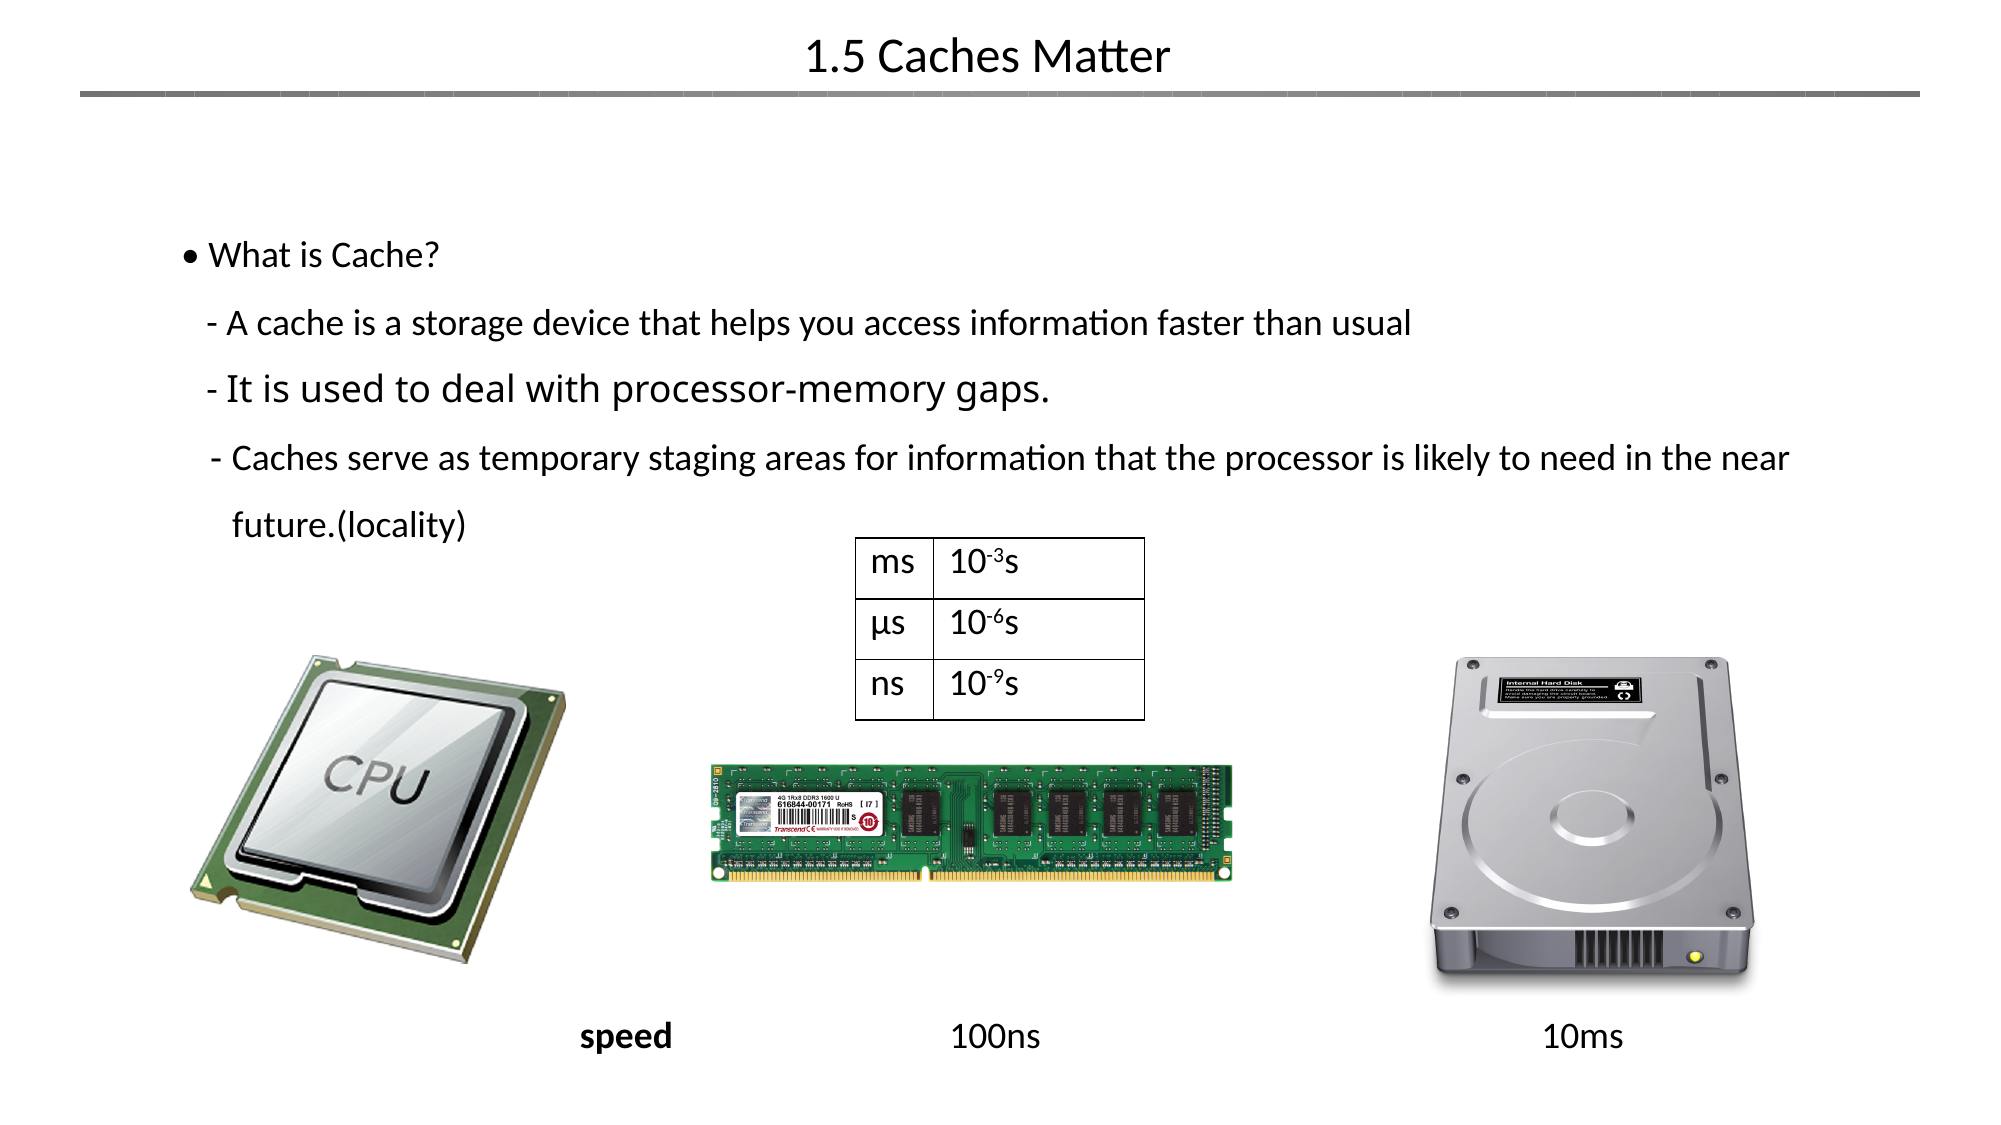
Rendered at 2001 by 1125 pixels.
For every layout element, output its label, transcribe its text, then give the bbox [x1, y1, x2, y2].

table_header 10-3s [934, 553, 1144, 598]
picture [190, 628, 566, 1004]
text_box • What is Cache? - A cache is a storage device that helps you access information faster than usual - It is used to deal with processor-memory gaps. - Caches serve as temporary staging areas for information that the processor is likely to need in the near future.(locality) [166, 200, 1942, 553]
picture [691, 747, 1252, 901]
table_header ms [856, 553, 933, 598]
text_box [78, 89, 1922, 99]
table_cell μs [856, 600, 933, 659]
picture [1411, 643, 1773, 1005]
text_box 100ns [934, 1003, 1066, 1064]
table_cell ns [856, 660, 933, 719]
text_box speed [565, 1003, 697, 1064]
table_cell 10-9s [934, 660, 1144, 719]
table_cell 10-6s [934, 600, 1144, 659]
text_box 10ms [1526, 1005, 1658, 1064]
text_box 1.5 Caches Matter [788, 14, 1212, 90]
